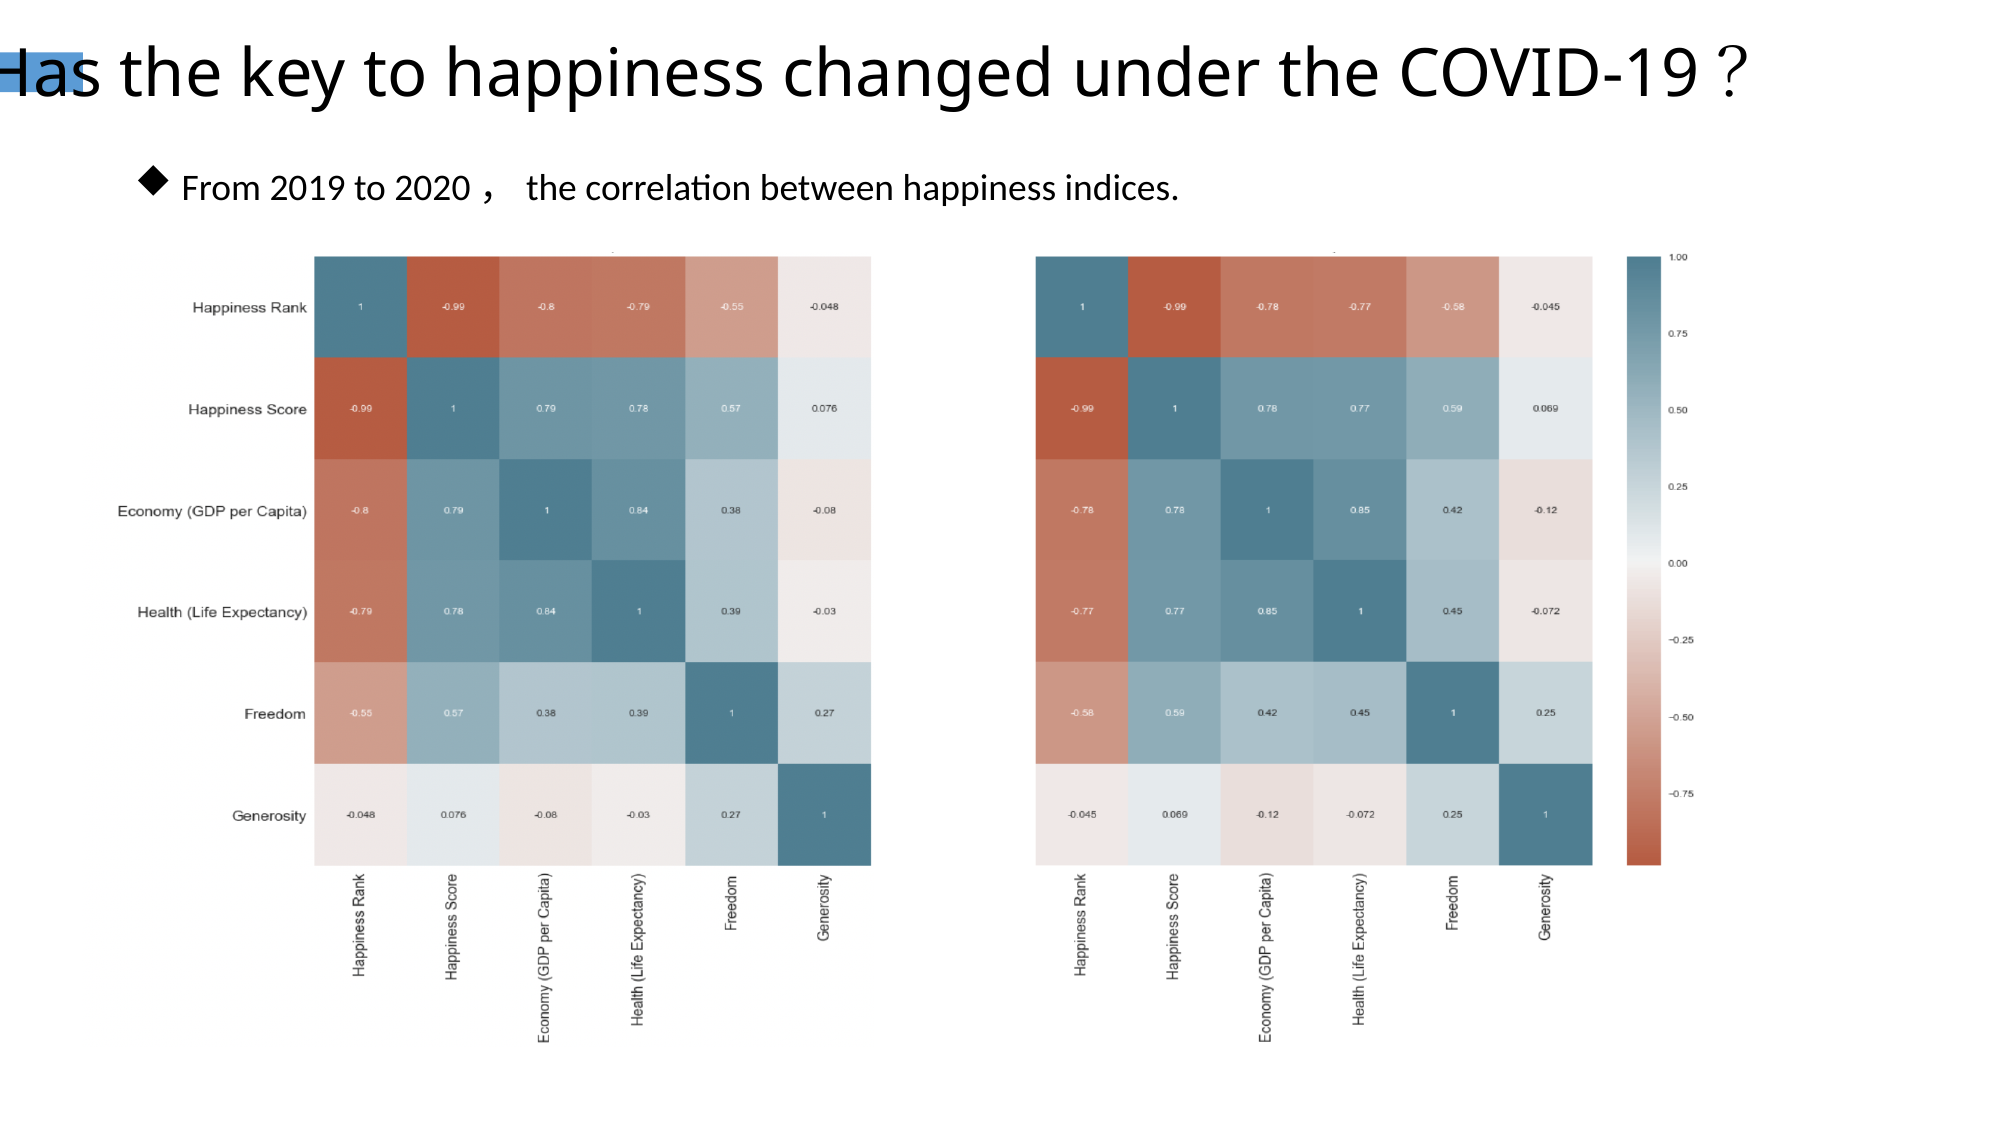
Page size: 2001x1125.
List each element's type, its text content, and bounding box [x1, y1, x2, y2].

text_box From 2019 to 2020，the correlation between happiness indices. [120, 155, 1196, 216]
text_box Has the key to happiness changed under the COVID-19？ [0, 31, 1792, 120]
picture [1032, 252, 1723, 1048]
picture [82, 252, 874, 1048]
